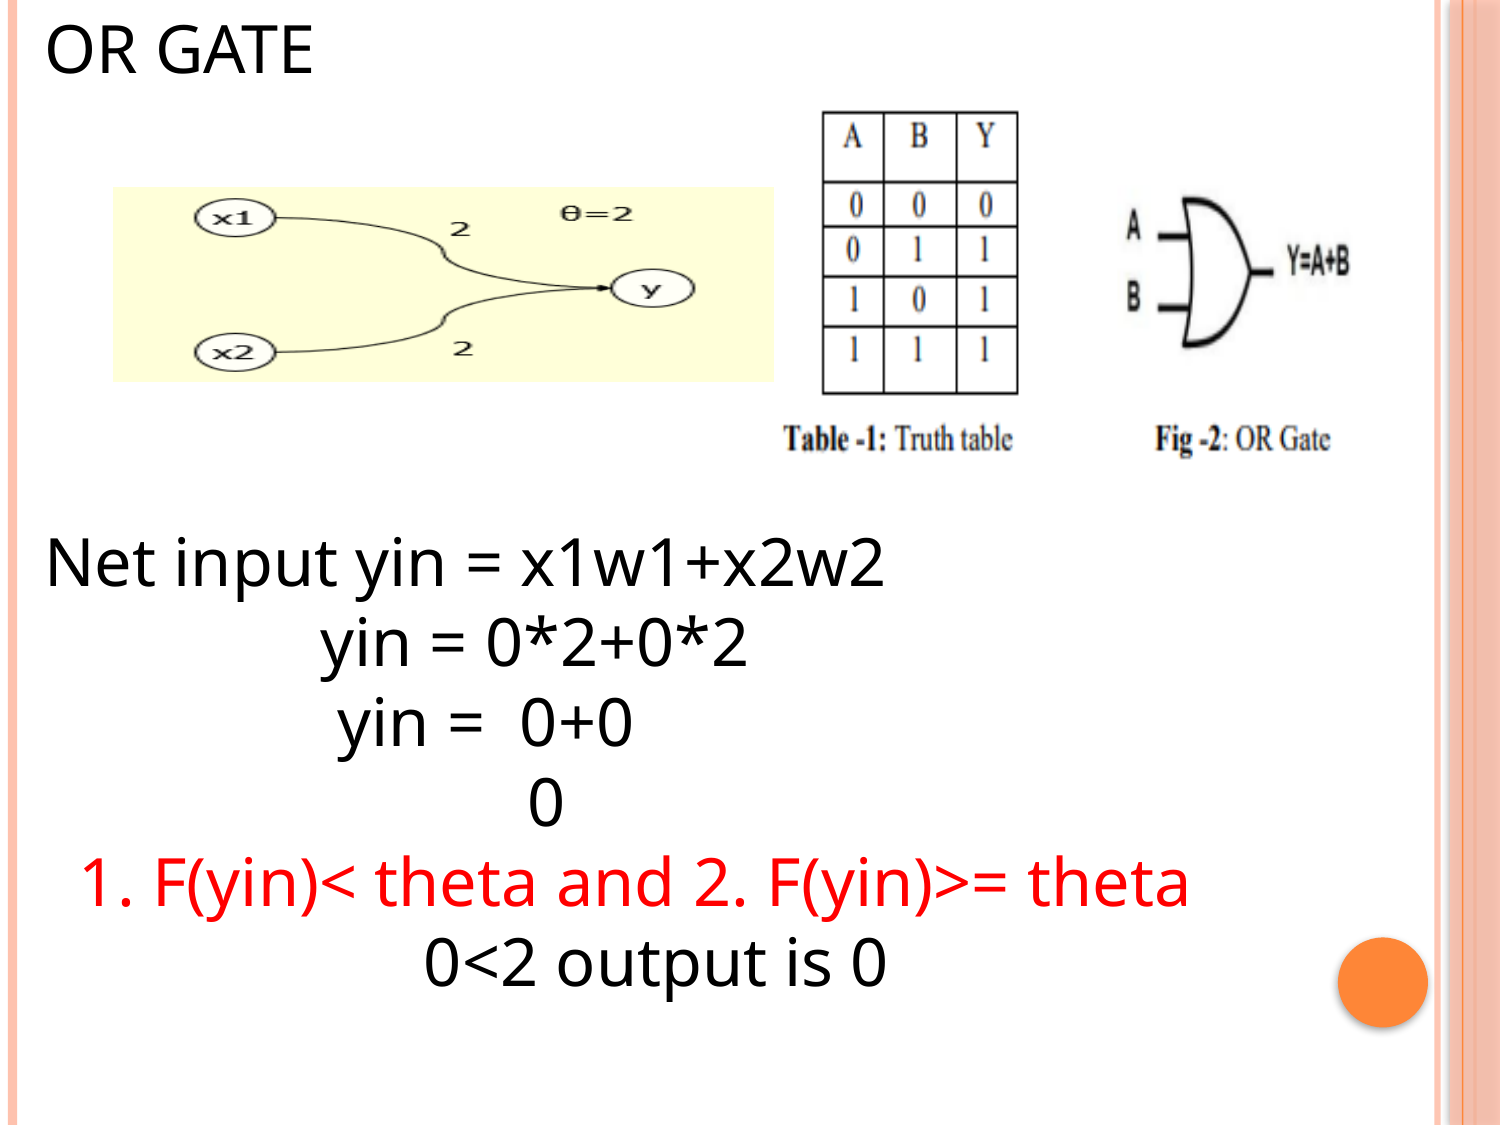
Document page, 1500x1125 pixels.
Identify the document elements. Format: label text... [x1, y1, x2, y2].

text_box OR GATE [29, 0, 349, 95]
text_box Net input yin = x1w1+x2w2 yin = 0*2+0*2 yin = 0+0 0 1. F(yin)< theta and 2. F(yin)>= theta 0<2 output is 0 [29, 512, 1388, 1007]
picture [774, 100, 1363, 469]
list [113, 186, 768, 383]
